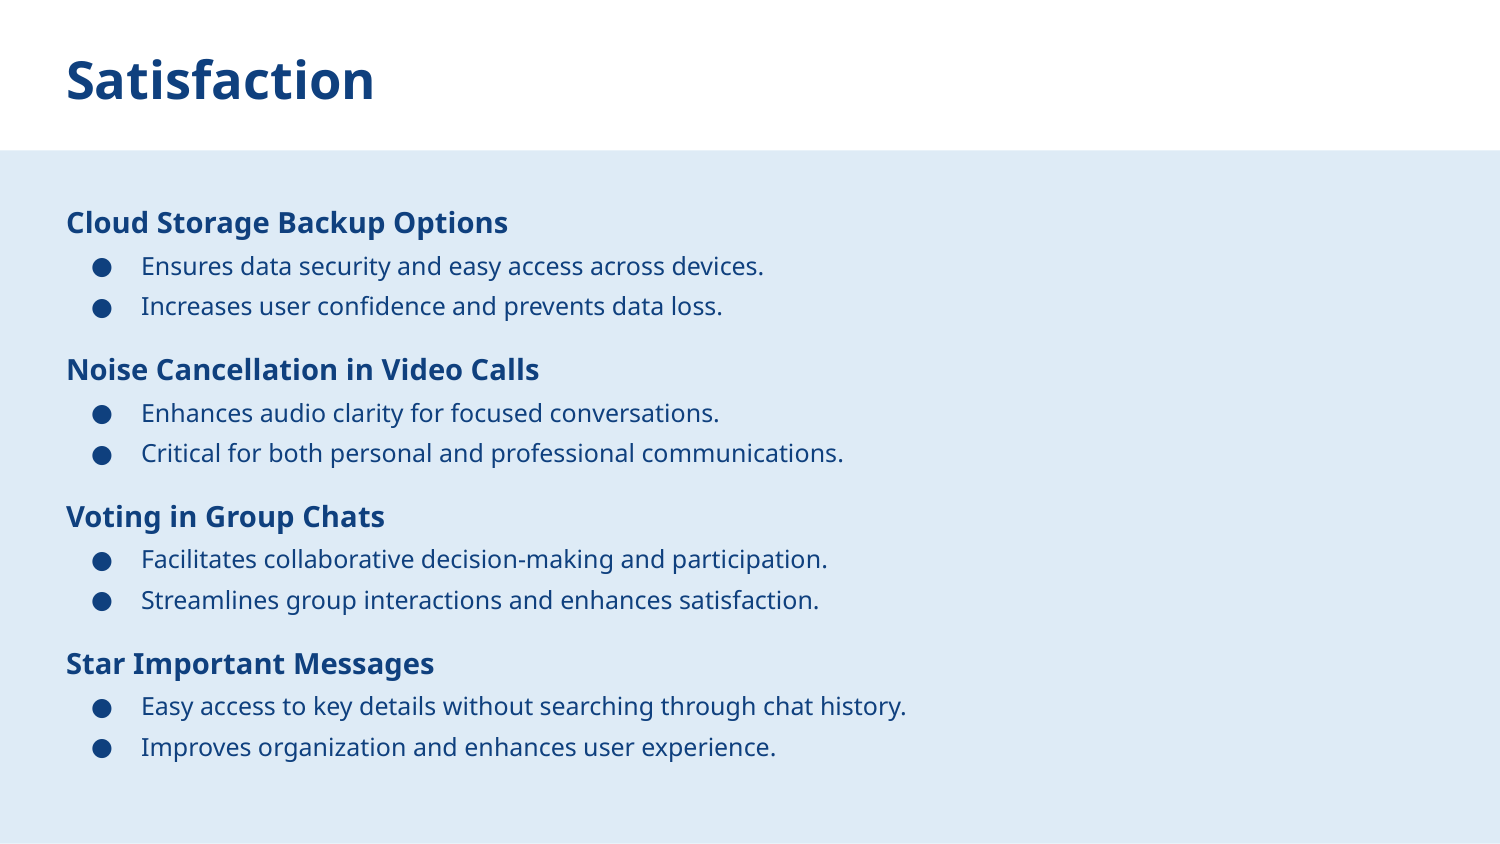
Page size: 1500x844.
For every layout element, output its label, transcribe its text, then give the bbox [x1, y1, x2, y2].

list Cloud Storage Backup Options Ensures data security and easy access across devices. Increases user confidence and prevents data loss. Noise Cancellation in Video Calls Enhances audio clarity for focused conversations. Critical for both personal and professional communications. Voting in Group Chats Facilitates collaborative decision-making and participation. Streamlines group interactions and enhances satisfaction. Star Important Messages Easy access to key details without searching through chat history. Improves organization and enhances user experience. [51, 189, 1449, 751]
text_box [0, 150, 1500, 844]
title Satisfaction [51, 31, 1449, 126]
